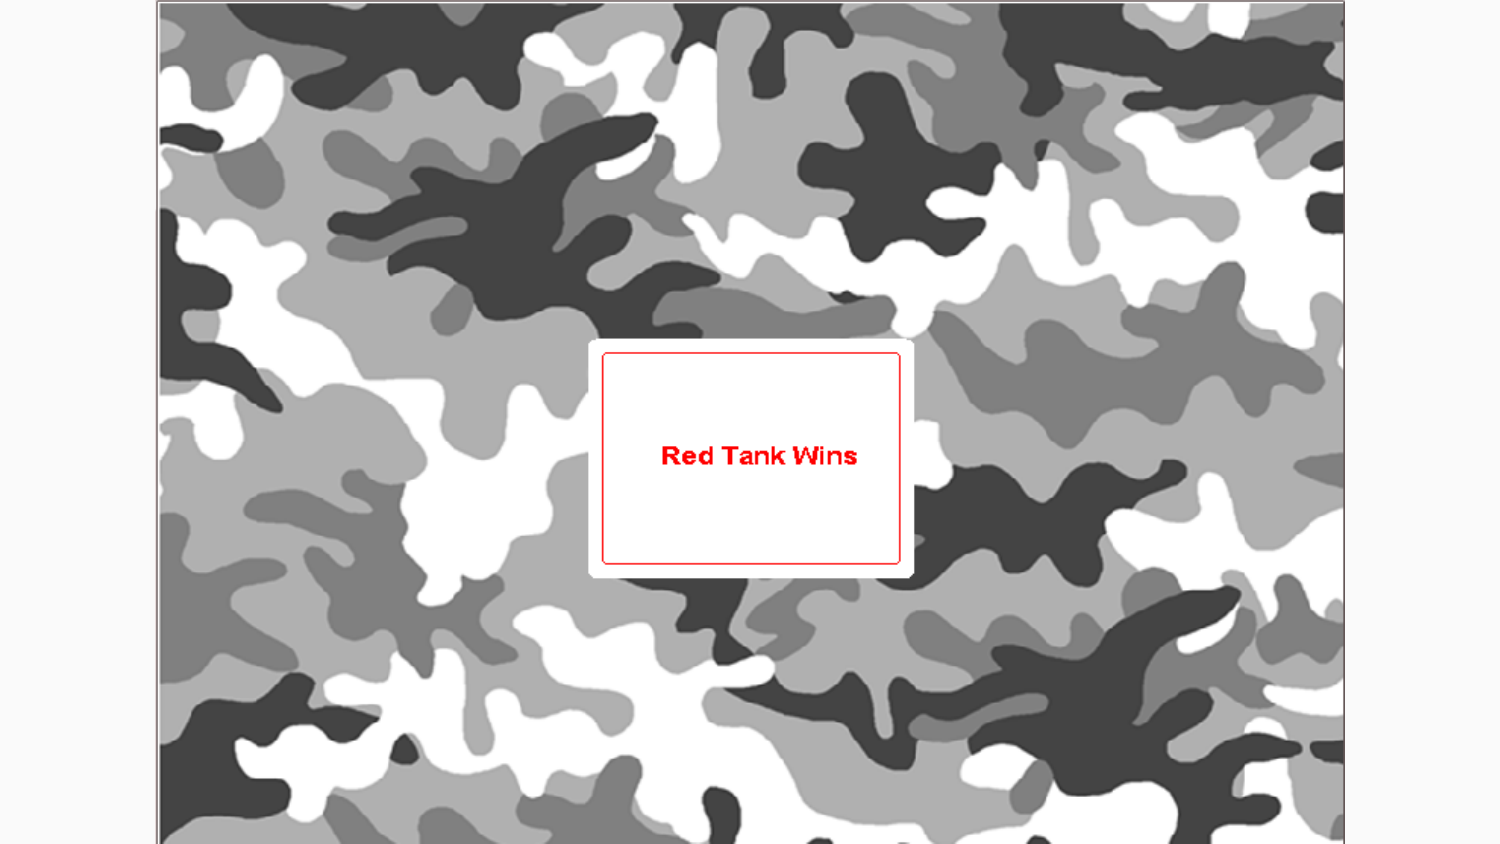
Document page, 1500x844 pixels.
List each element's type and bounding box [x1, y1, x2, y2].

picture [155, 0, 1345, 844]
